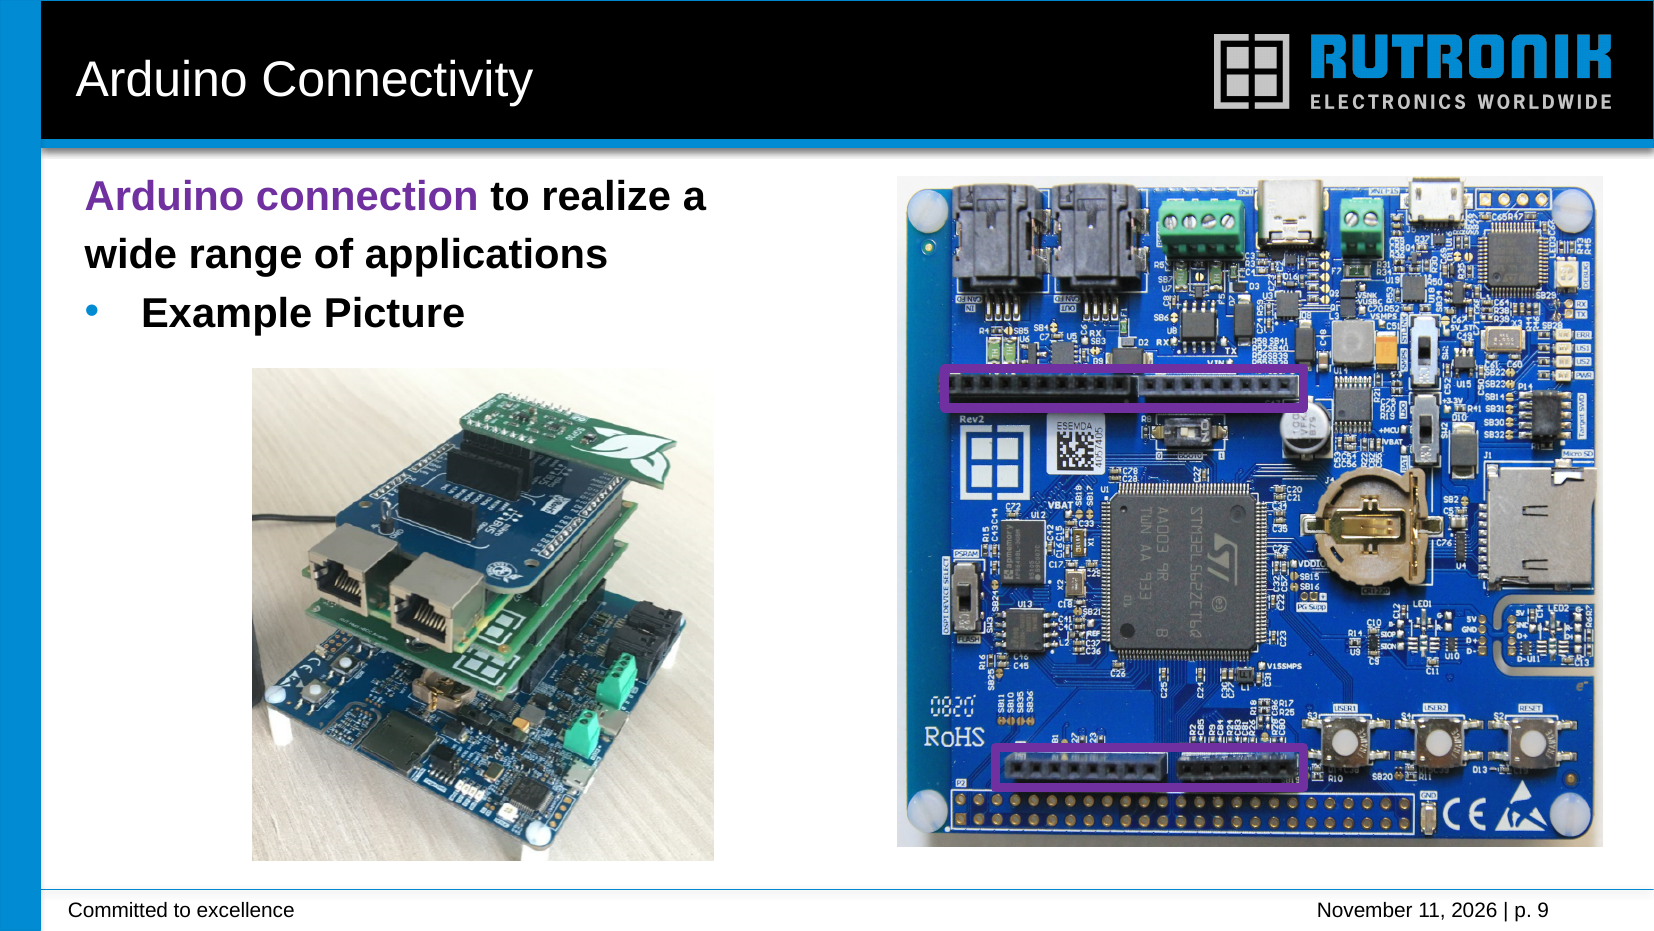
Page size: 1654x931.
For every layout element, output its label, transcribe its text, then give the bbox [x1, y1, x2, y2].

picture [1590, 34, 1598, 49]
title Arduino Connectivity [59, 11, 1189, 141]
picture [1214, 34, 1611, 109]
picture [251, 367, 714, 861]
picture [1482, 45, 1491, 68]
list Arduino connection to realize a wide range of applications Example Picture [68, 160, 1634, 847]
picture [1325, 45, 1333, 53]
picture [1366, 34, 1374, 67]
picture [896, 176, 1603, 847]
